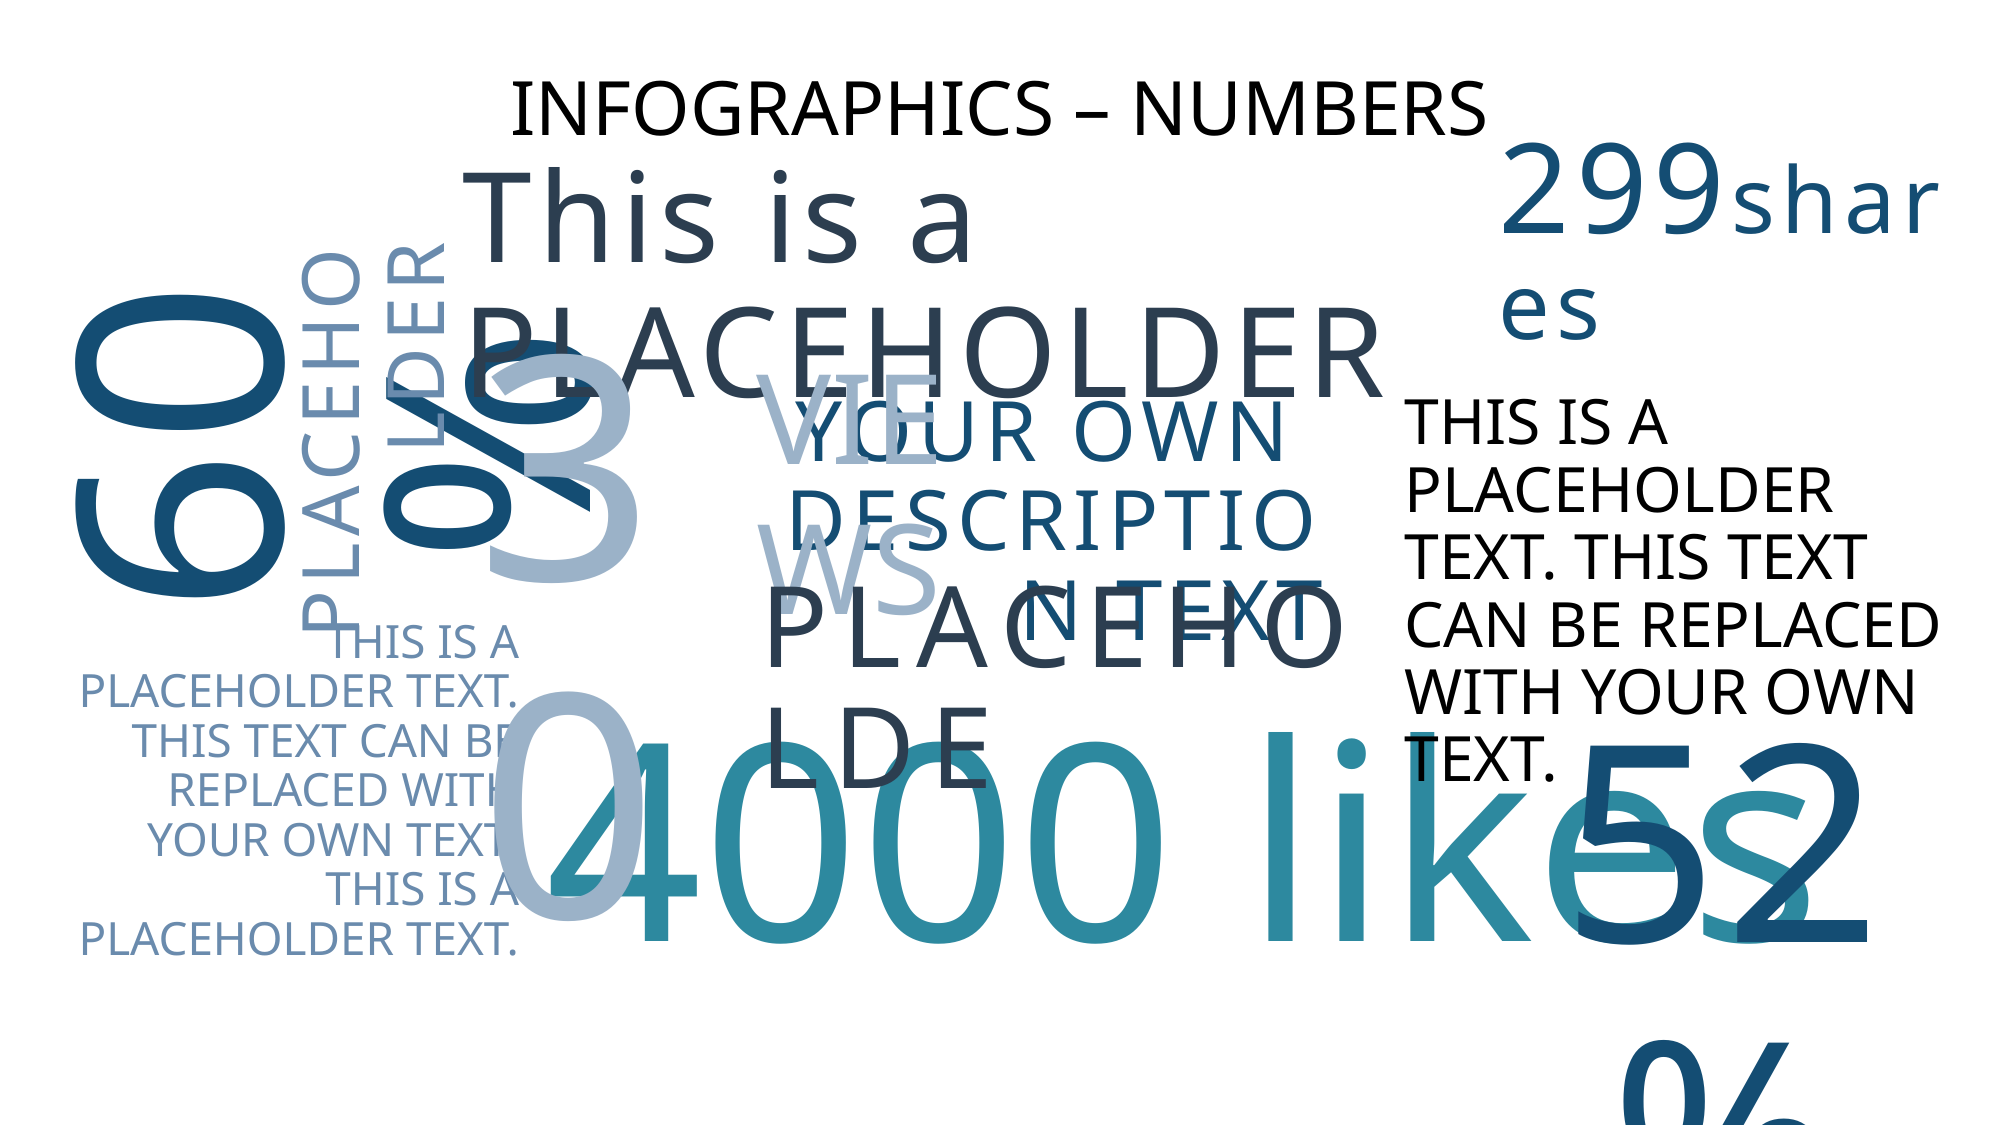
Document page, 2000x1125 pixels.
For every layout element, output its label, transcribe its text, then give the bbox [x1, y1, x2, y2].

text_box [741, 331, 1376, 701]
text_box 30 [391, 309, 747, 664]
text_box [0, 0, 2000, 1125]
text_box 52% [1497, 703, 1953, 952]
text_box 4000 likes [543, 702, 1881, 1125]
text_box 60% [33, 216, 283, 672]
text_box THIS IS A PLACEHOLDER TEXT. THIS TEXT CAN BE REPLACED WITH YOUR OWN TEXT. THIS IS A PLACEHOLDER TEXT. [62, 662, 527, 979]
text_box THIS IS A PLACEHOLDER TEXT. THIS TEXT CAN BE REPLACED WITH YOUR OWN TEXT. [1397, 383, 1966, 732]
title Infographics – Numbers [88, 70, 1911, 248]
text_box 299shares [1496, 206, 1959, 362]
text_box PLACEHOLDER [319, 240, 434, 658]
text_box This is a PLACEHOLDER [460, 232, 1480, 348]
